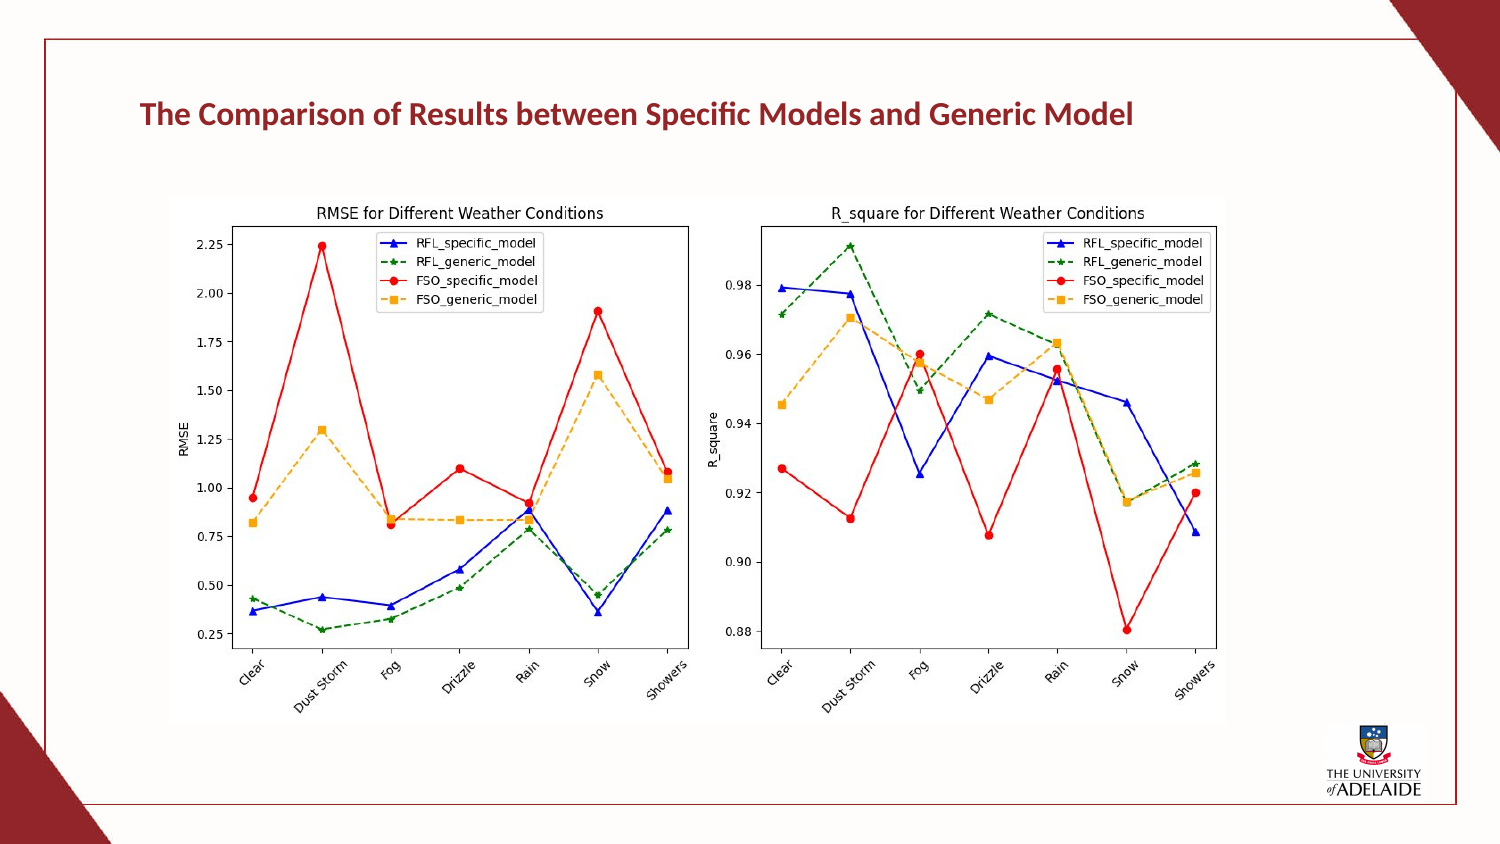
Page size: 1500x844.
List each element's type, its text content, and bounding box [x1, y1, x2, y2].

text_box The Comparison of Results between Specific Models and Generic Model [125, 66, 1406, 157]
picture [0, 0, 1500, 844]
